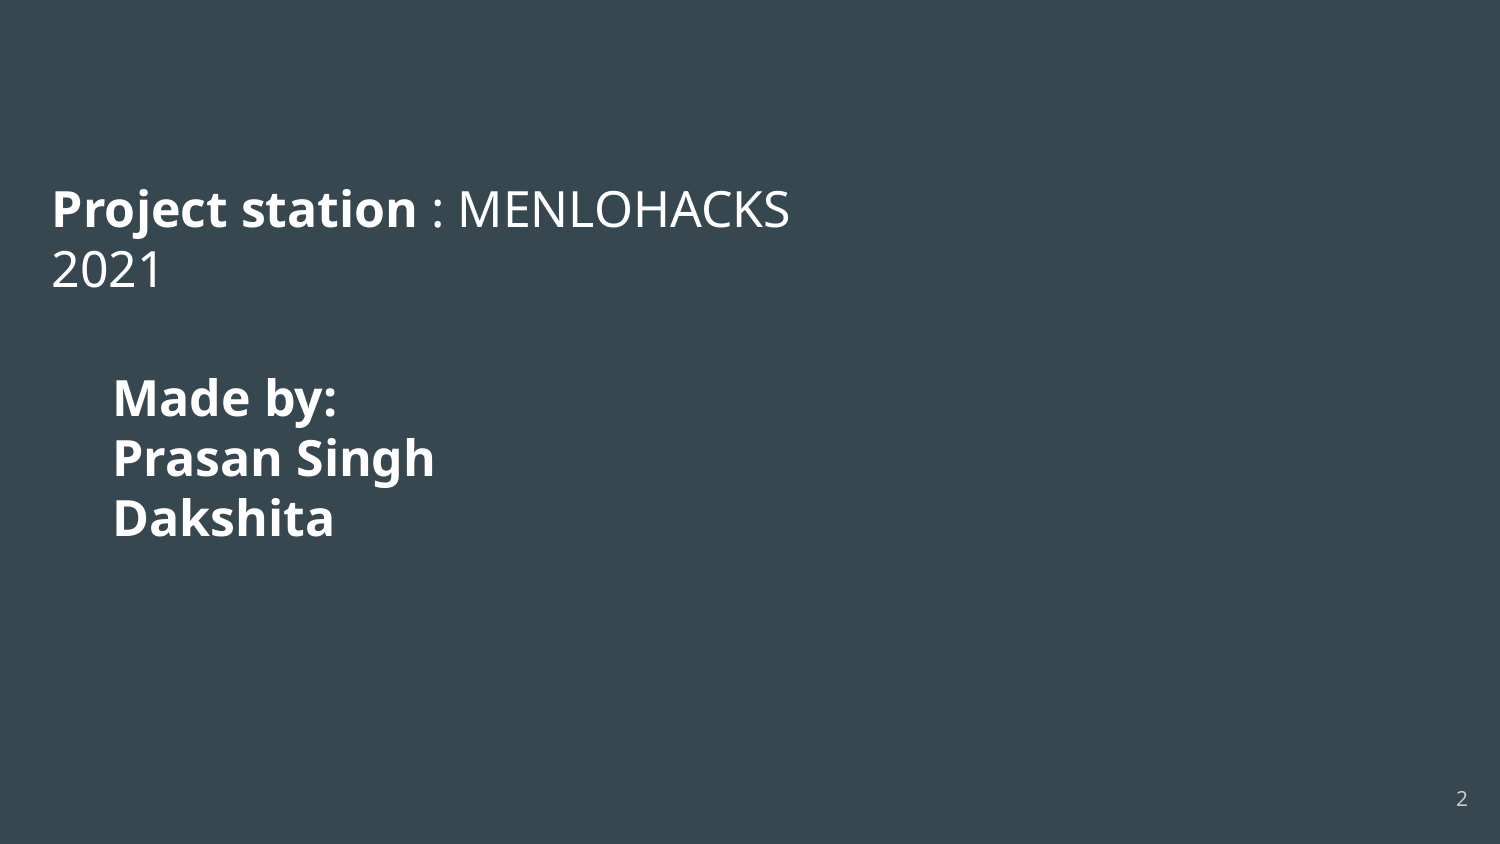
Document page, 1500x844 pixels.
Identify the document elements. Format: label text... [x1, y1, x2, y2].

title Project station : MENLOHACKS 2021 [36, 185, 875, 289]
slide_number 2 [1392, 767, 1483, 833]
text_box Made by: Prasan Singh Dakshita [97, 351, 763, 627]
